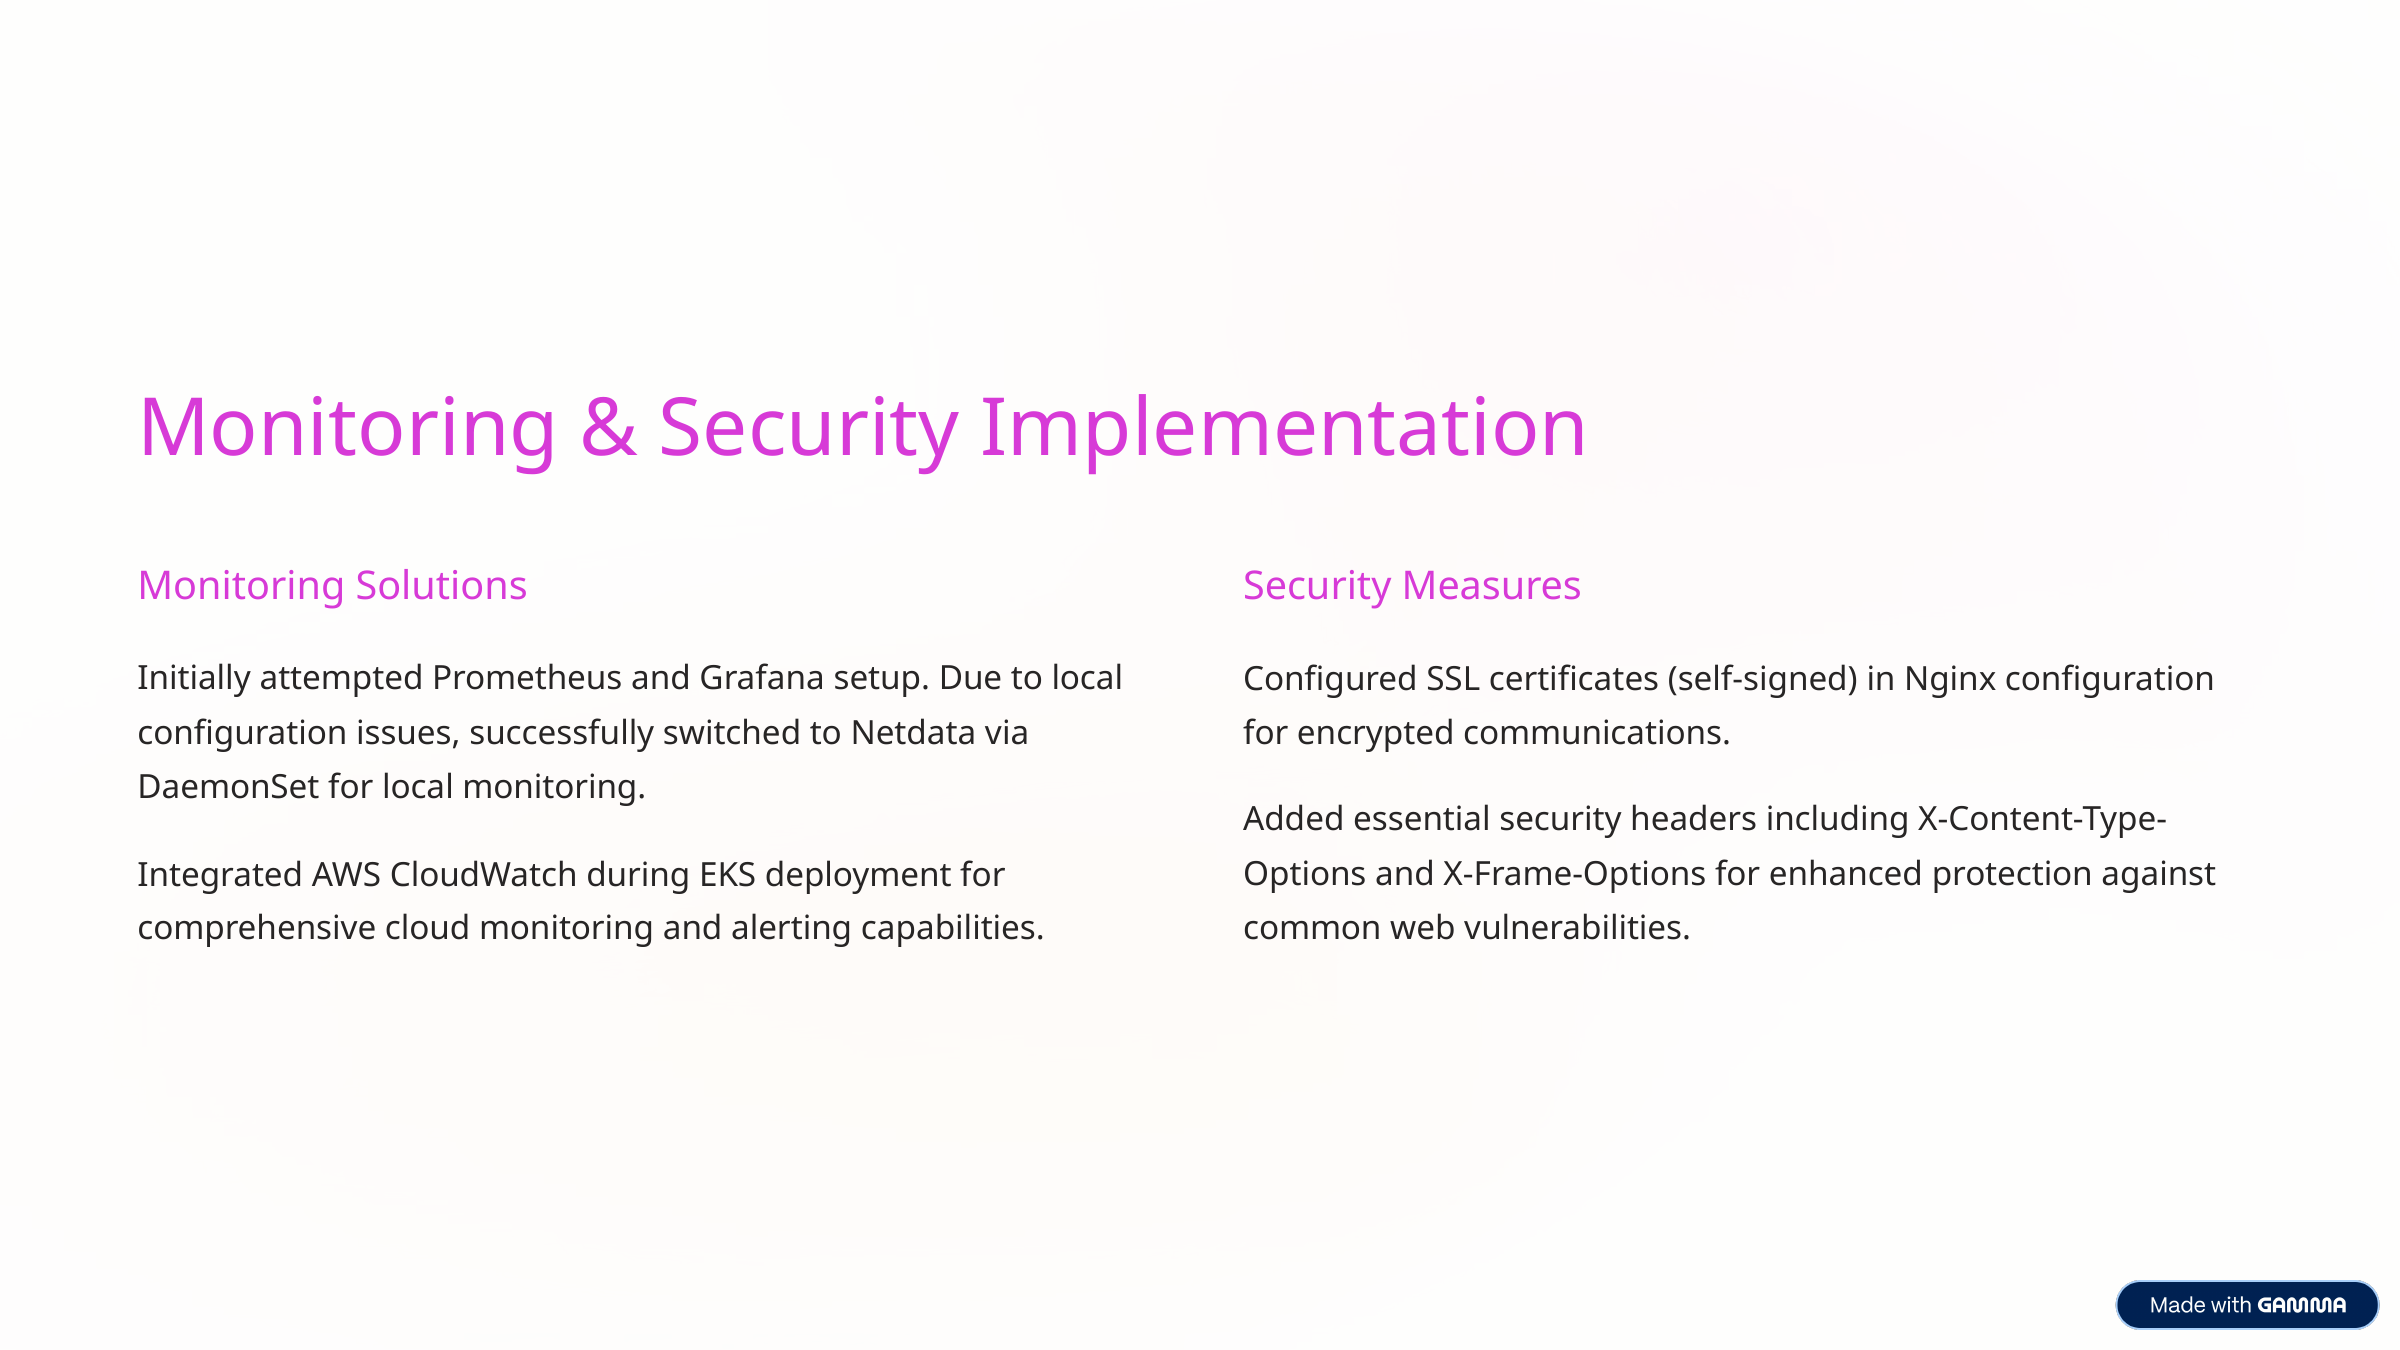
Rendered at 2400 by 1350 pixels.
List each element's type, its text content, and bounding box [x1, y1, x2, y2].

text_box Initially attempted Prometheus and Grafana setup. Due to local configuration issues, successfully switched to Netdata via DaemonSet for local monitoring. [137, 642, 1159, 808]
picture [2106, 1271, 2389, 1339]
text_box Monitoring Solutions [137, 557, 542, 609]
text_box Monitoring & Security Implementation [137, 370, 1565, 472]
text_box Security Measures [1243, 557, 1648, 609]
text_box Added essential security headers including X-Content-Type-Options and X-Frame-Options for enhanced protection against common web vulnerabilities. [1243, 783, 2264, 949]
text_box Integrated AWS CloudWatch during EKS deployment for comprehensive cloud monitoring and alerting capabilities. [137, 838, 1159, 949]
text_box Configured SSL certificates (self-signed) in Nginx configuration for encrypted communications. [1243, 642, 2264, 753]
